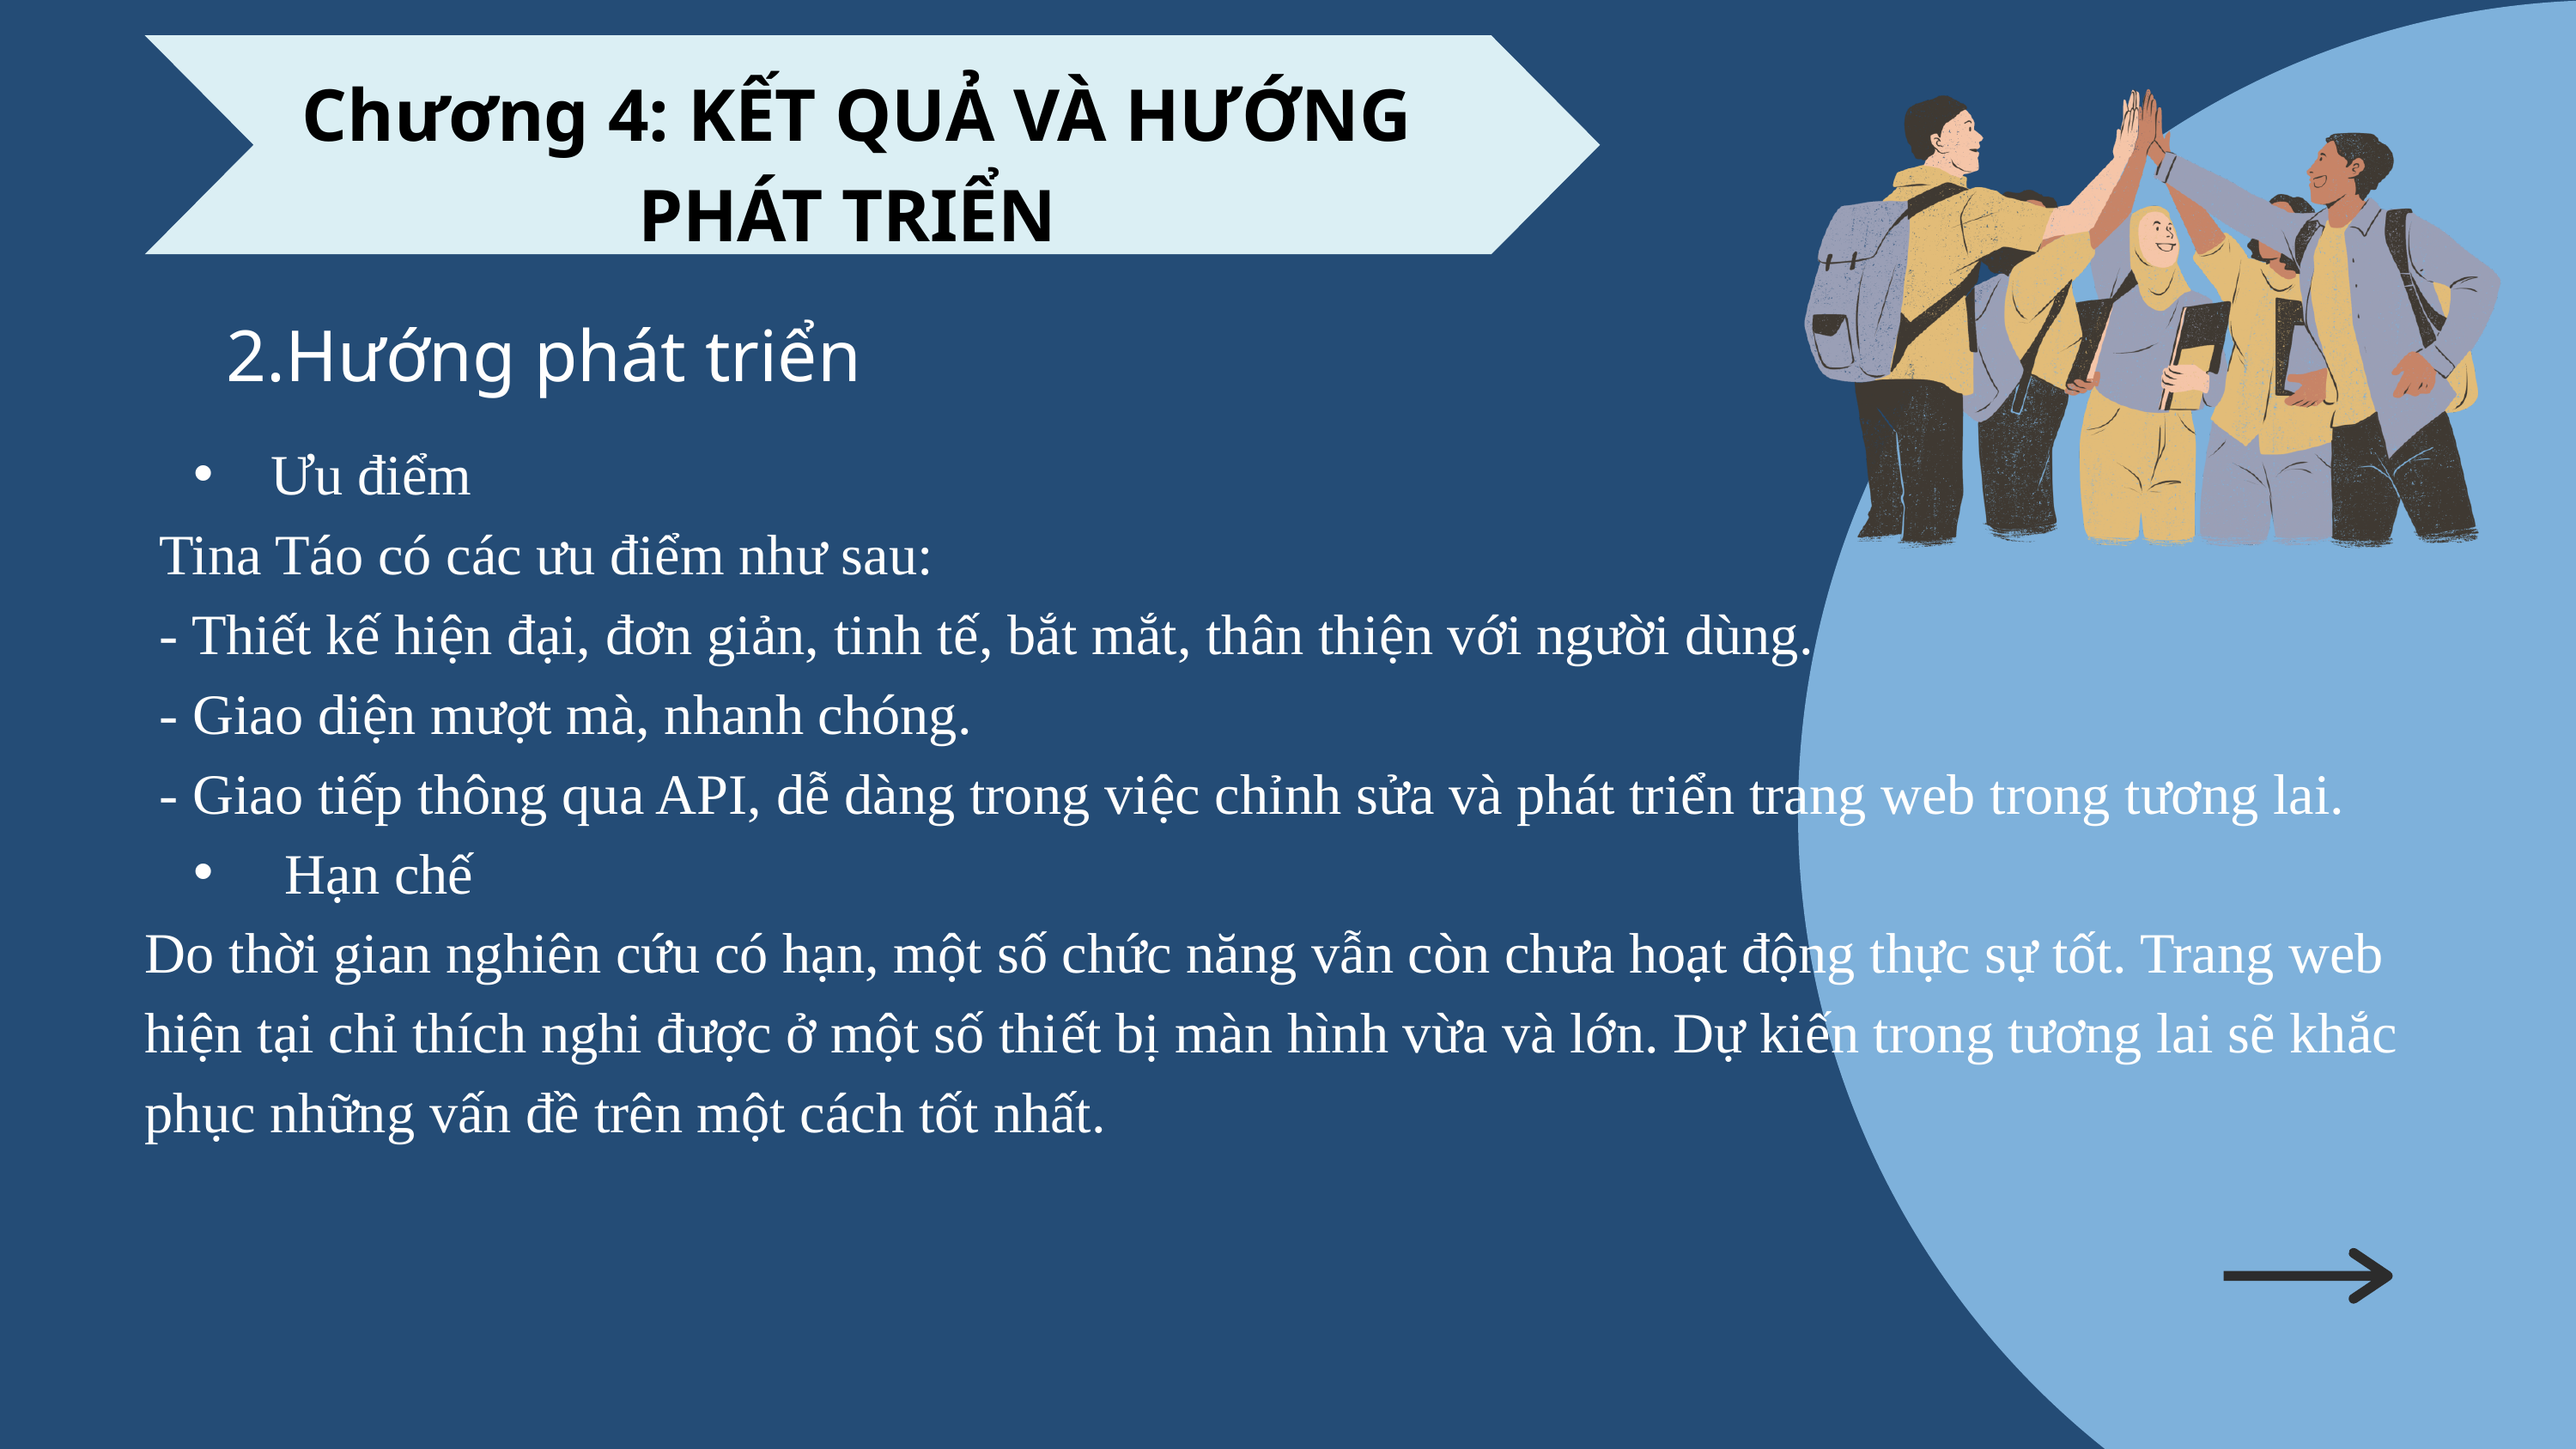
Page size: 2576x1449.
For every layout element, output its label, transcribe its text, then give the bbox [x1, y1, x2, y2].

text_box 2.Hướng phát triển [144, 315, 944, 397]
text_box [144, 4, 1601, 306]
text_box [2223, 1247, 2393, 1304]
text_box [1797, 0, 2576, 1449]
text_box Ưu điểm Tina Táo có các ưu điểm như sau: - Thiết kế hiện đại, đơn giản, tinh tế, bắt mắt, thân thiện với người dùng. - Giao diện mượt mà, nhanh chóng. - Giao tiếp thông qua API, dễ dàng trong việc chỉnh sửa và phát triển trang web trong tương lai. Hạn chế Do thời gian nghiên cứu có hạn, một số chức năng vẫn còn chưa hoạt động thực sự tốt. Trang web hiện tại chỉ thích nghi được ở một số thiết bị màn hình vừa và lớn. Dự kiến trong tương lai sẽ khắc phục những vấn đề trên một cách tốt nhất. [144, 427, 1792, 1225]
